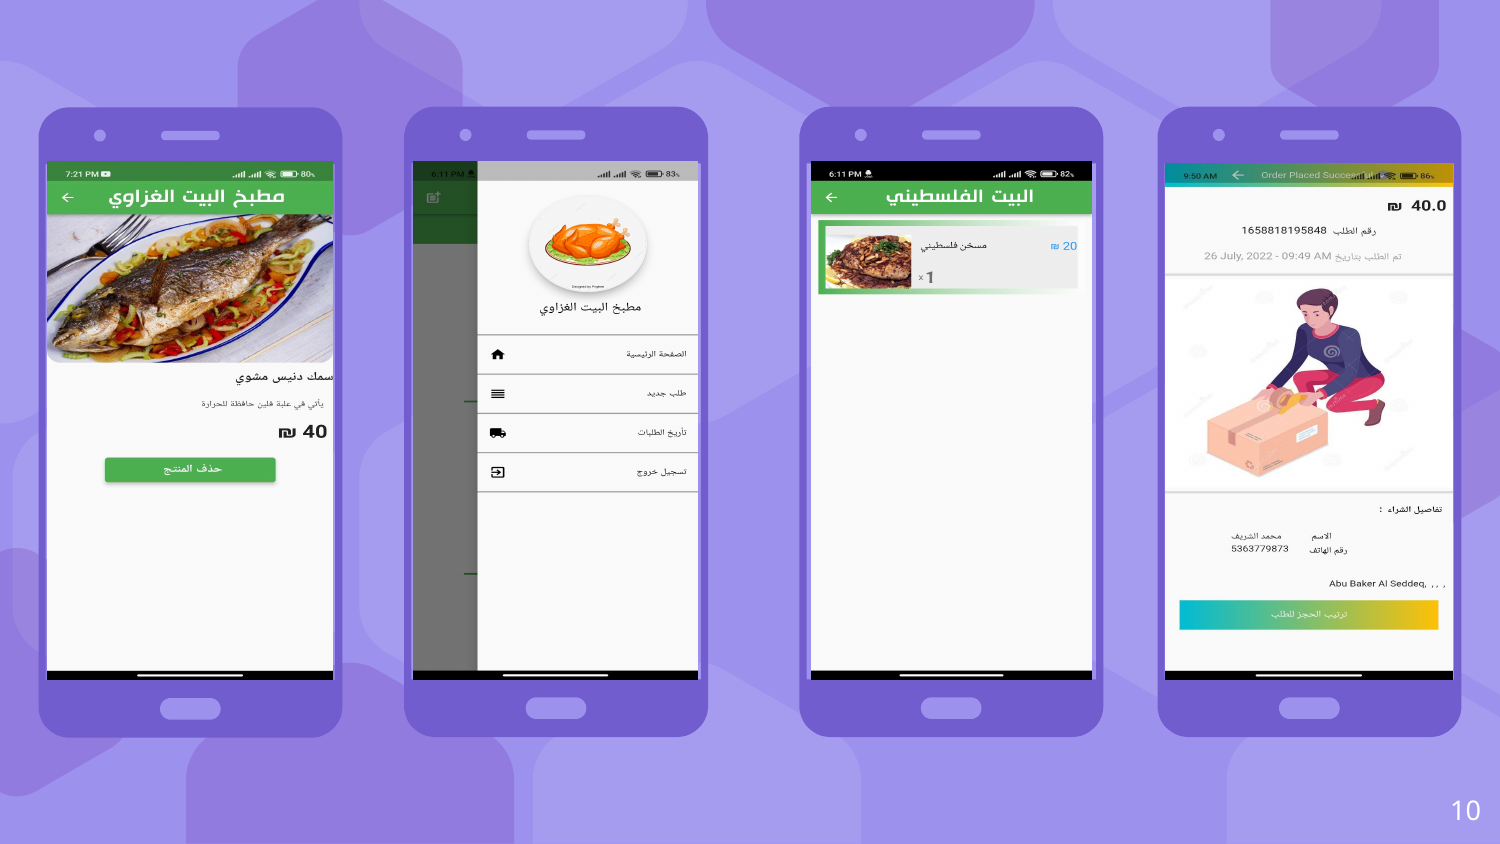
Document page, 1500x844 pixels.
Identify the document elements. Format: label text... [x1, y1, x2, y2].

picture [1164, 163, 1453, 680]
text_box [38, 107, 343, 738]
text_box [1157, 106, 1462, 738]
slide_number 10 [1391, 779, 1482, 844]
picture [811, 161, 1092, 680]
picture [47, 161, 333, 681]
picture [413, 161, 698, 680]
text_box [403, 106, 709, 738]
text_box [799, 106, 1104, 738]
